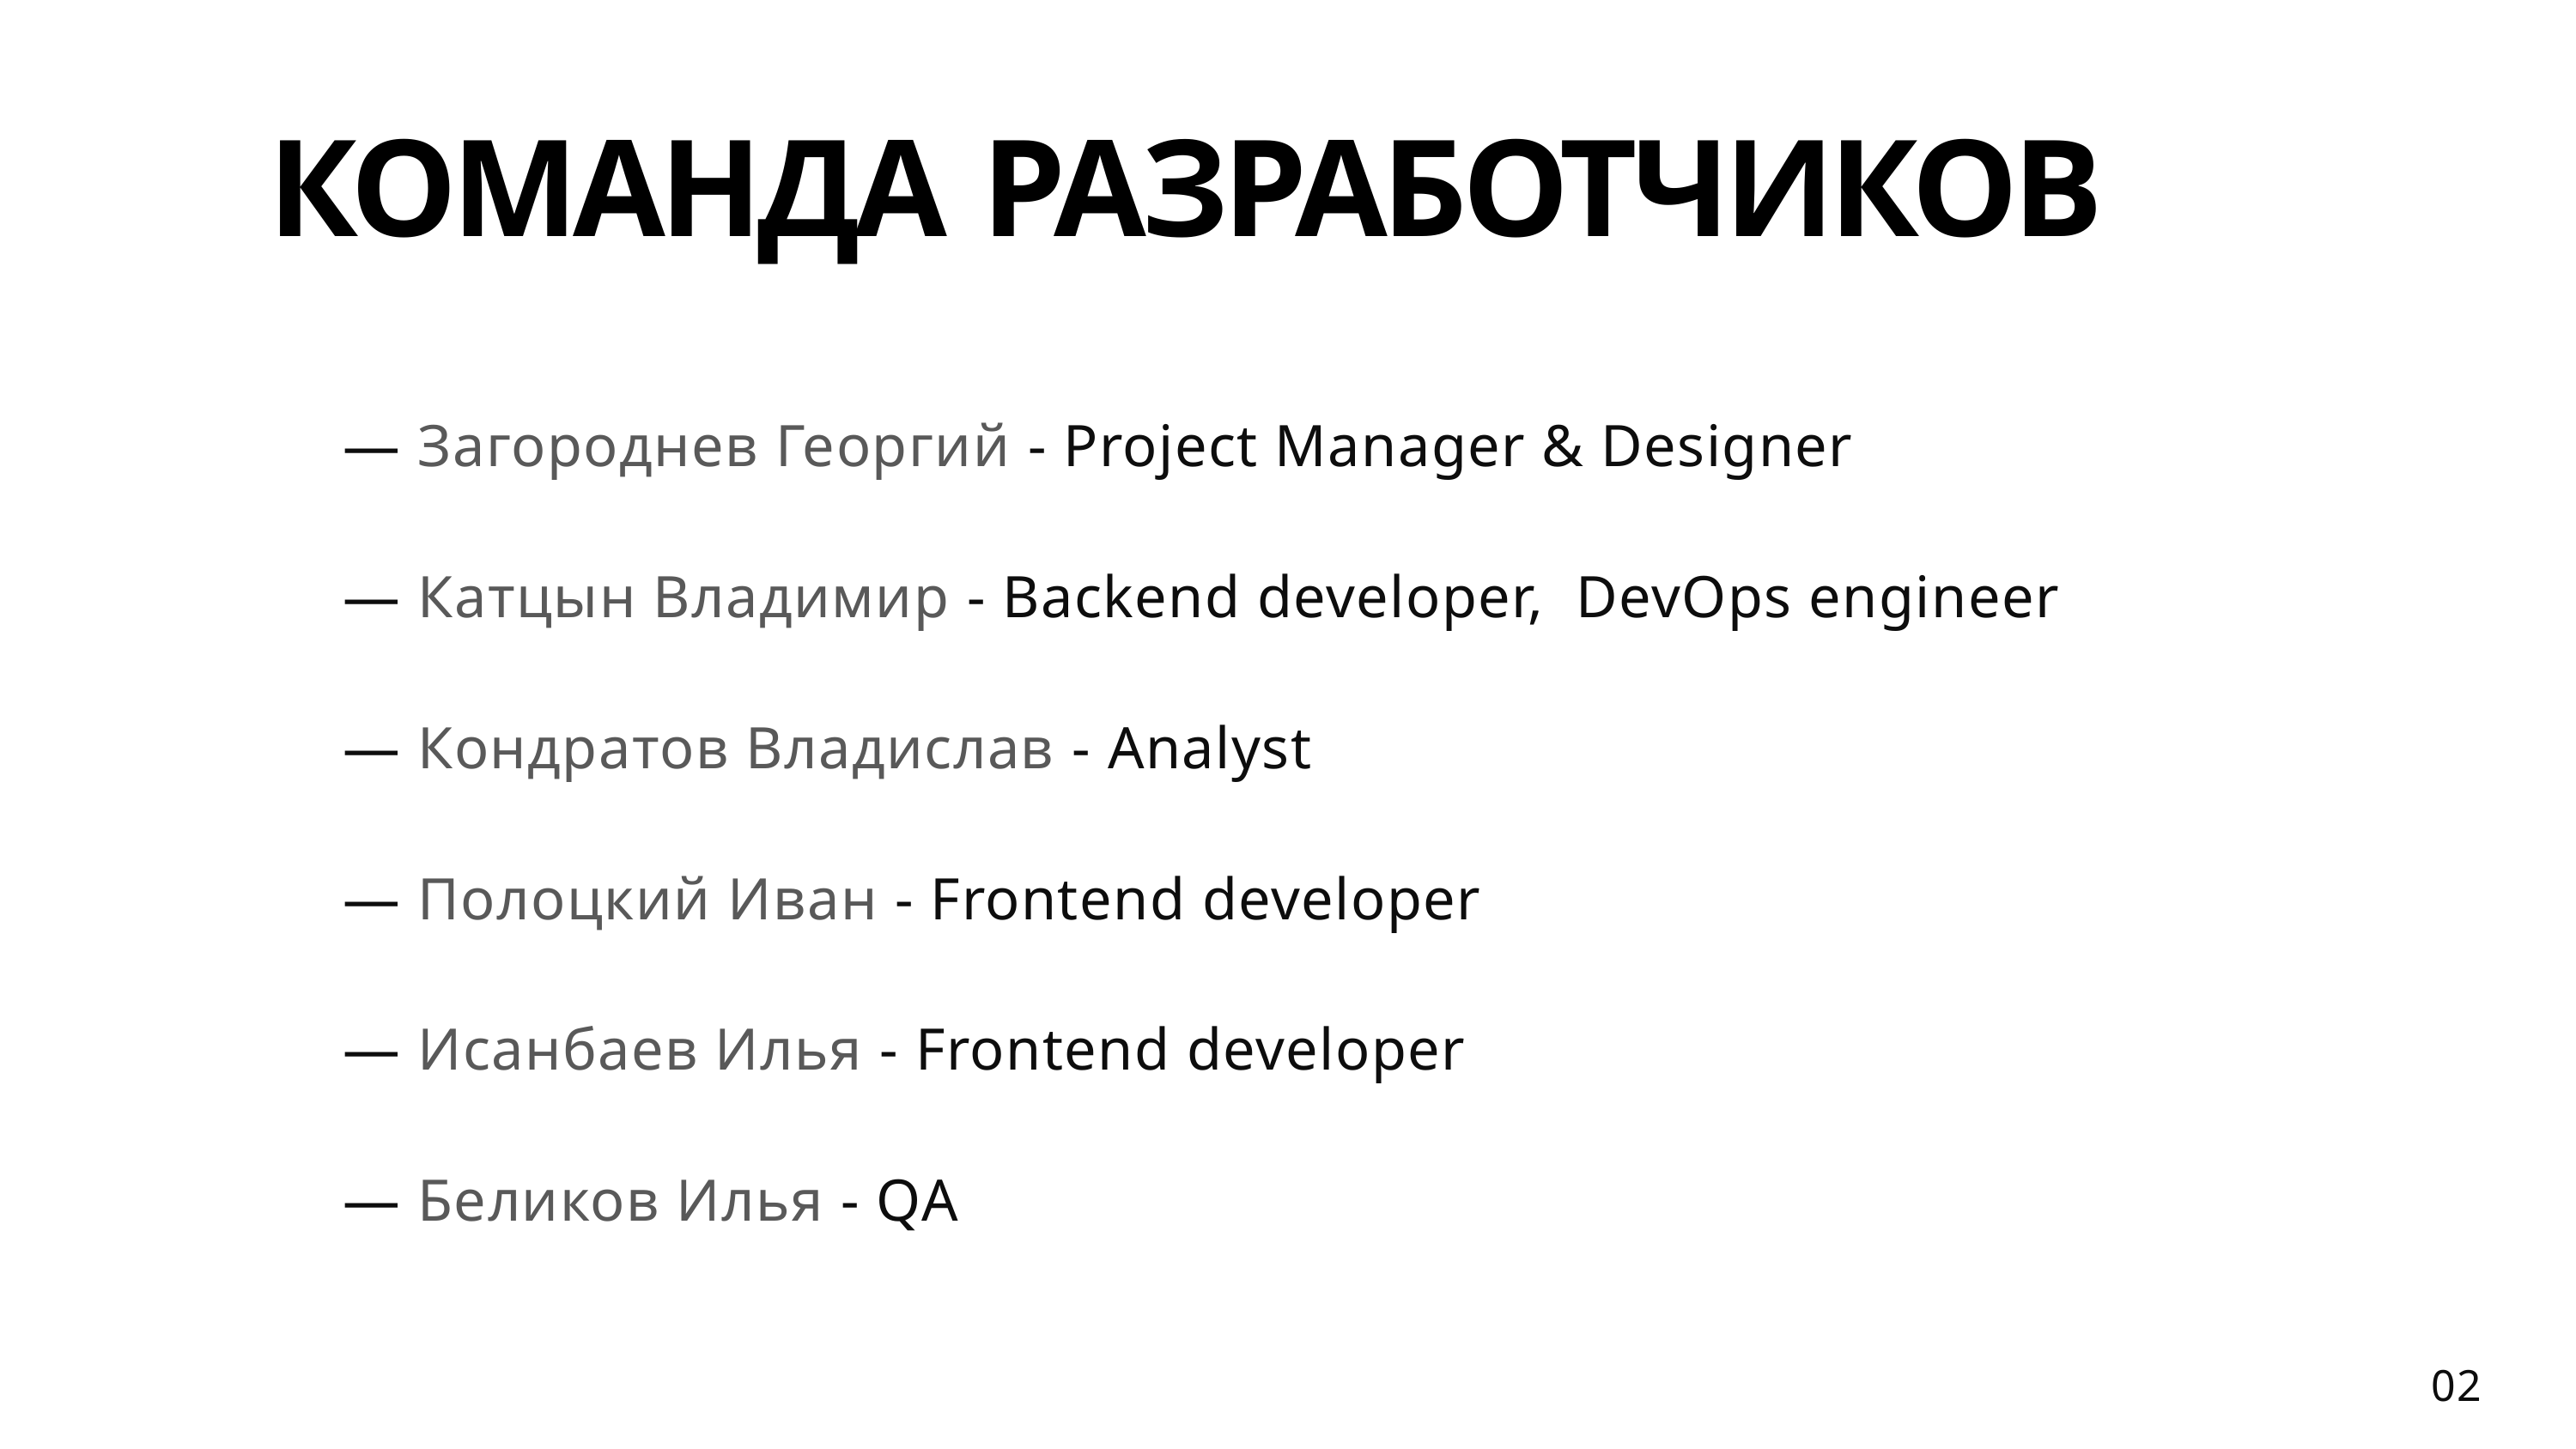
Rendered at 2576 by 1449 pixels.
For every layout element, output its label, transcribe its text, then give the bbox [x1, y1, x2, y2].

text_box КОМАНДА РАЗРАБОТЧИКОВ [268, 101, 2308, 275]
text_box — Загороднев Георгий - Project Manager & Designer — Катцын Владимир - Backend developer, DevOps engineer — Кондратов Владислав - Analyst — Полоцкий Иван - Frontend developer — Исанбаев Илья - Frontend developer — Беликов Илья - QA [343, 327, 2358, 1257]
text_box 02 [2422, 1351, 2490, 1411]
